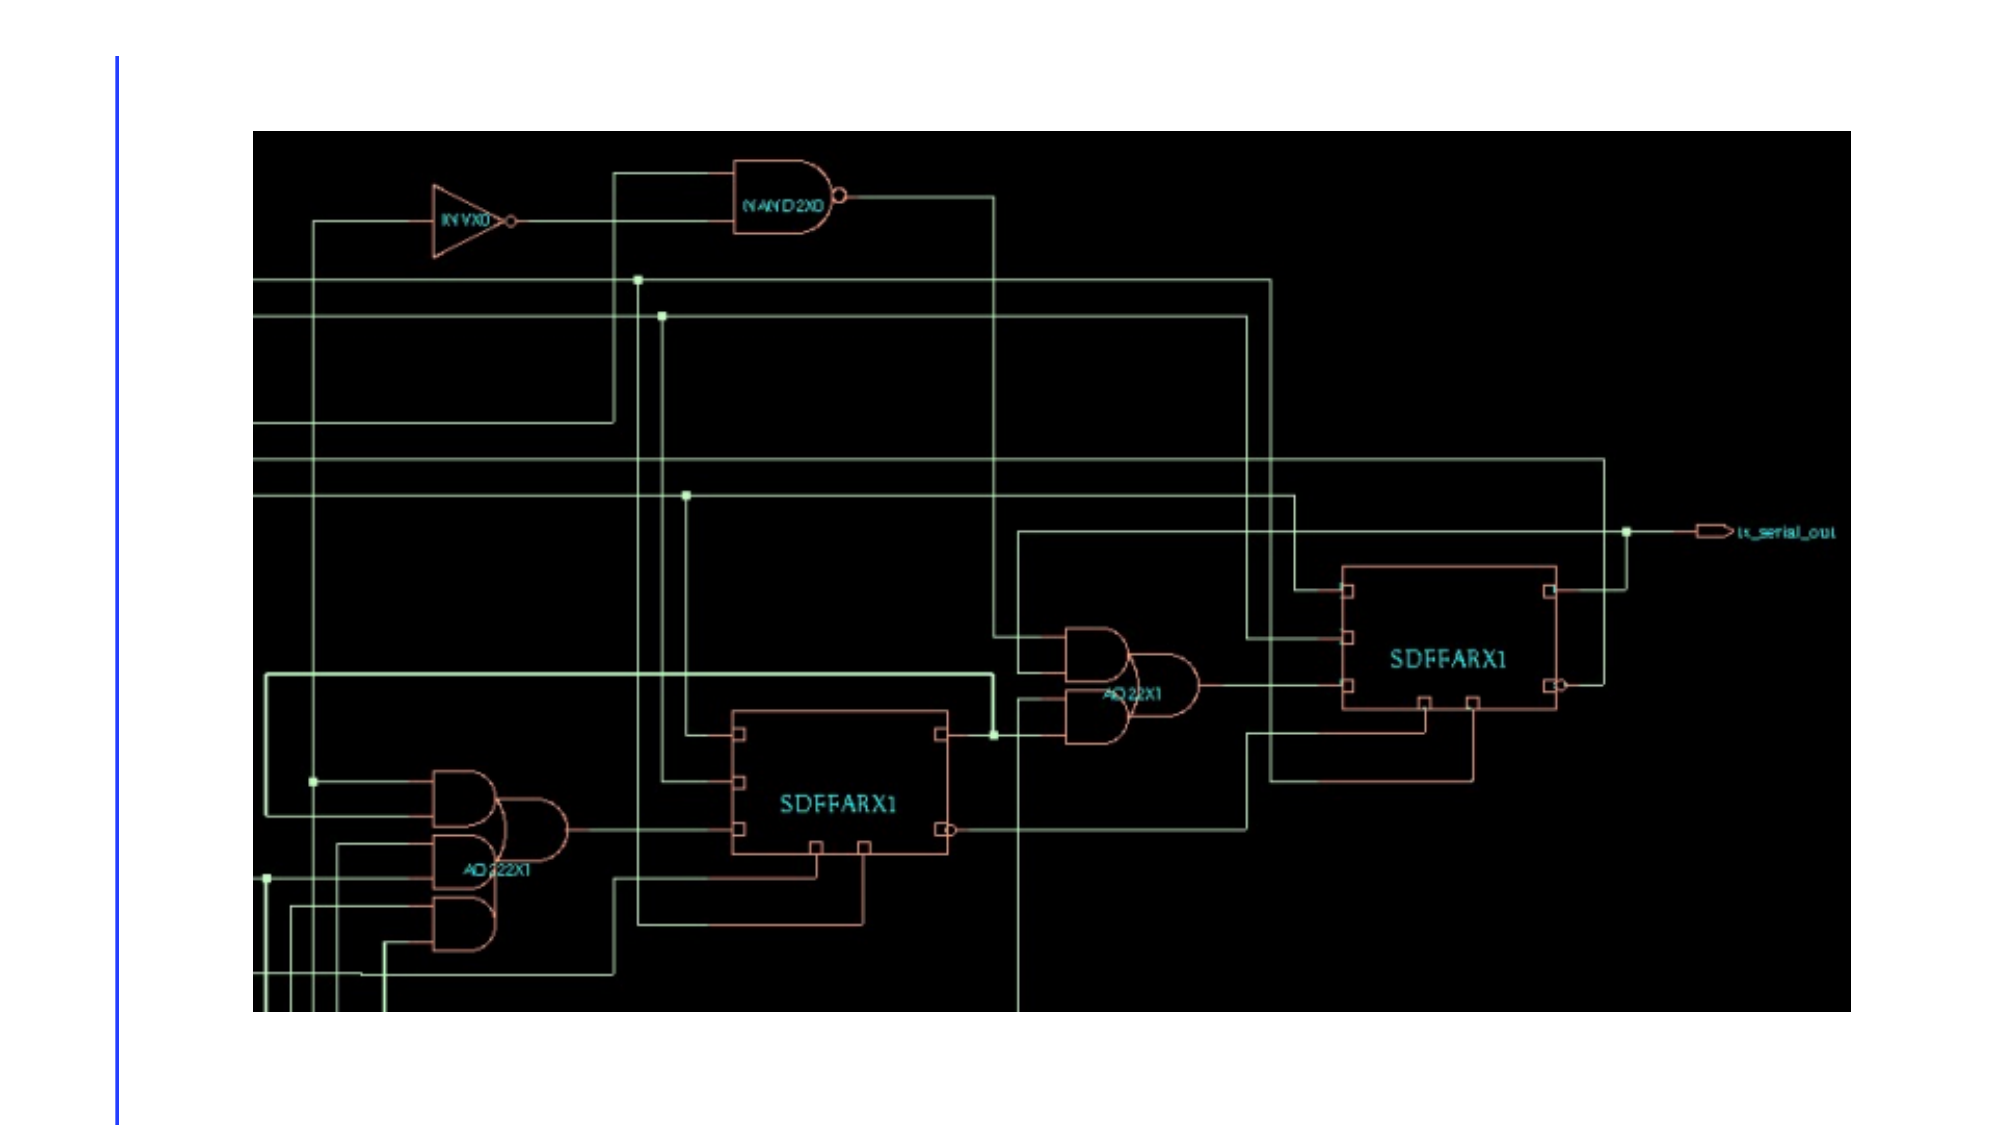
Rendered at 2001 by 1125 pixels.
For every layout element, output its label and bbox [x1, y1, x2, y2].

picture [253, 131, 1851, 1012]
